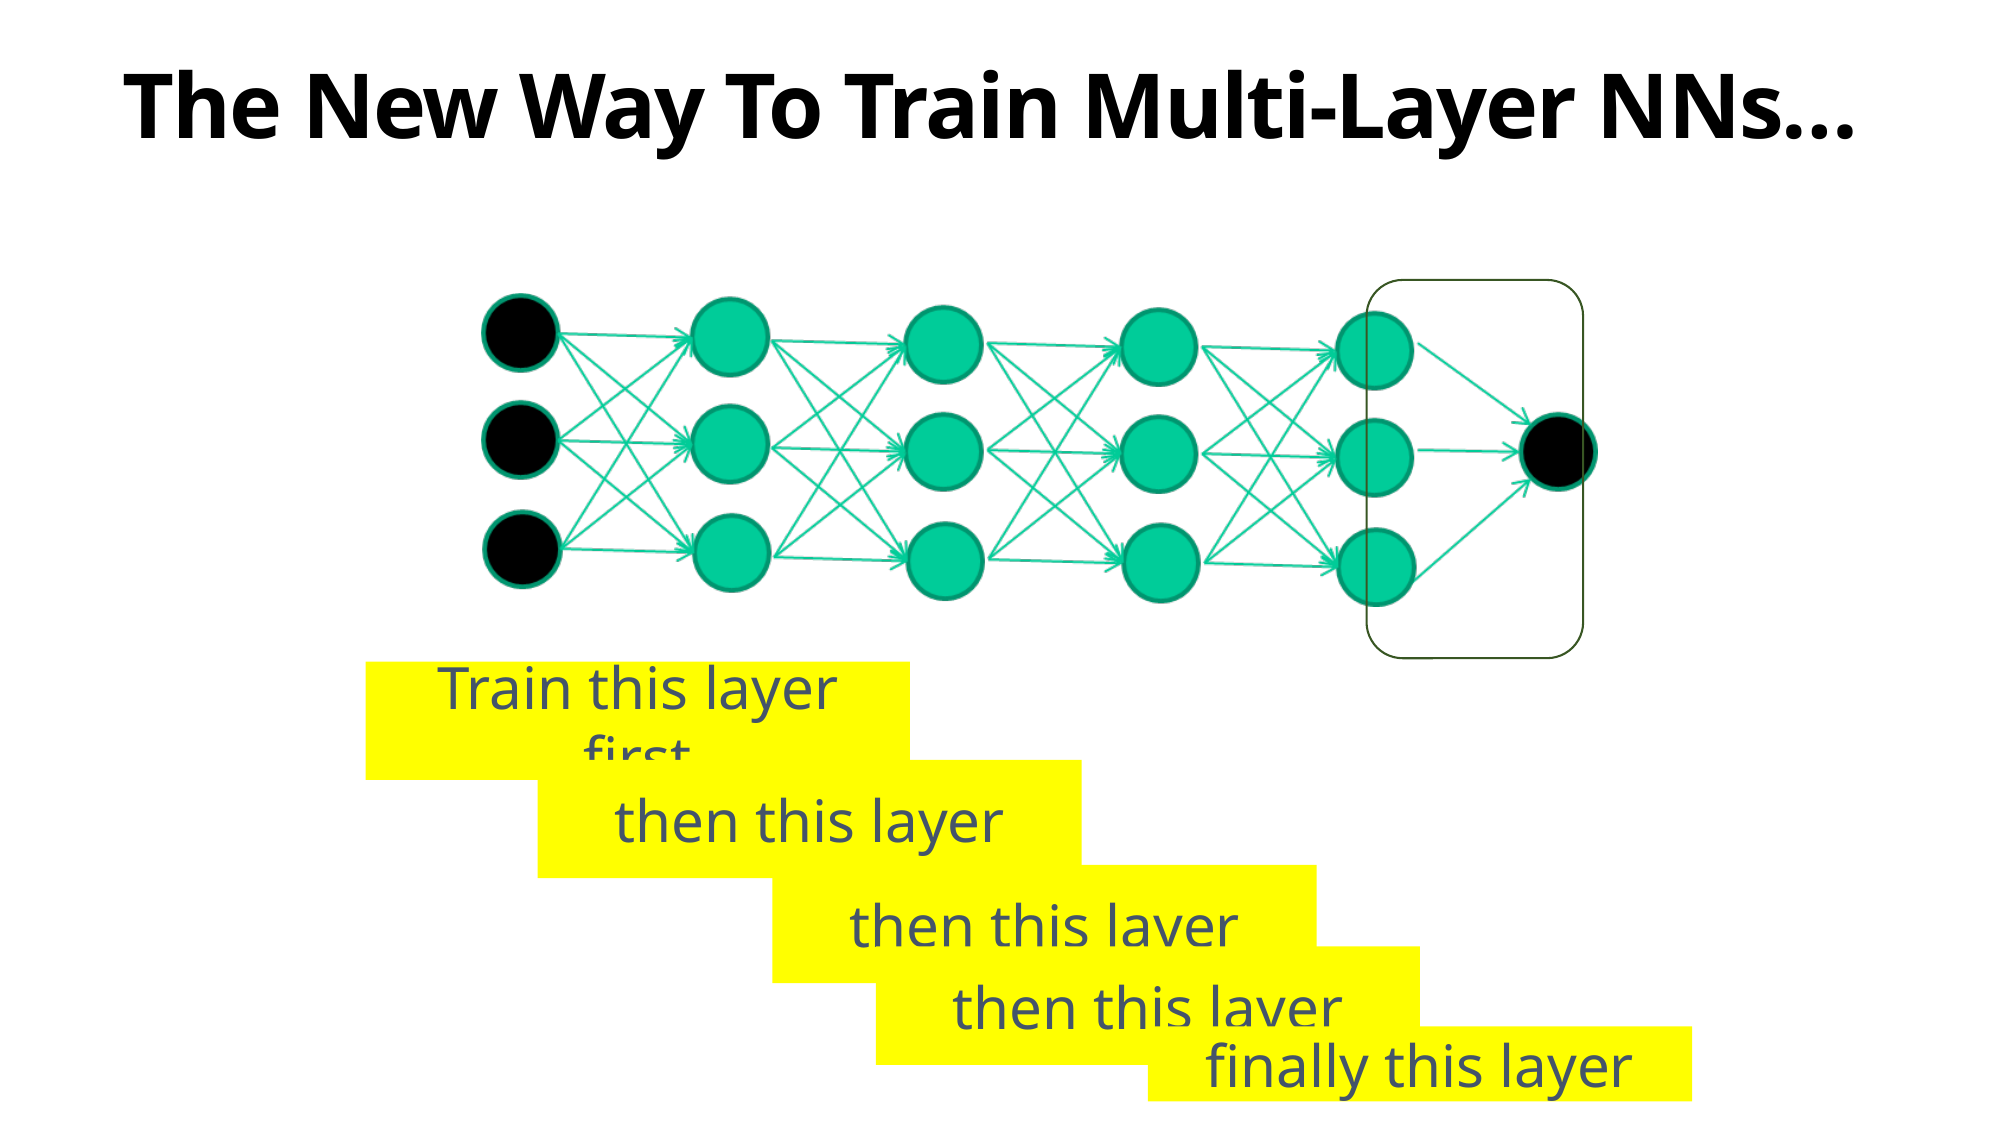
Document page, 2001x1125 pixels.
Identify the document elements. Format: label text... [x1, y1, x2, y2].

text_box finally this layer [1147, 1026, 1693, 1102]
text_box then this layer [537, 759, 1082, 879]
text_box then this layer [772, 864, 1317, 984]
text_box [1373, 278, 1577, 293]
text_box [1365, 607, 1585, 660]
text_box then this layer [875, 946, 1420, 1065]
text_box Train this layer first [365, 661, 910, 780]
picture [481, 293, 1598, 607]
text_box The New Way To Train Multi-Layer NNs… [108, 53, 2000, 202]
